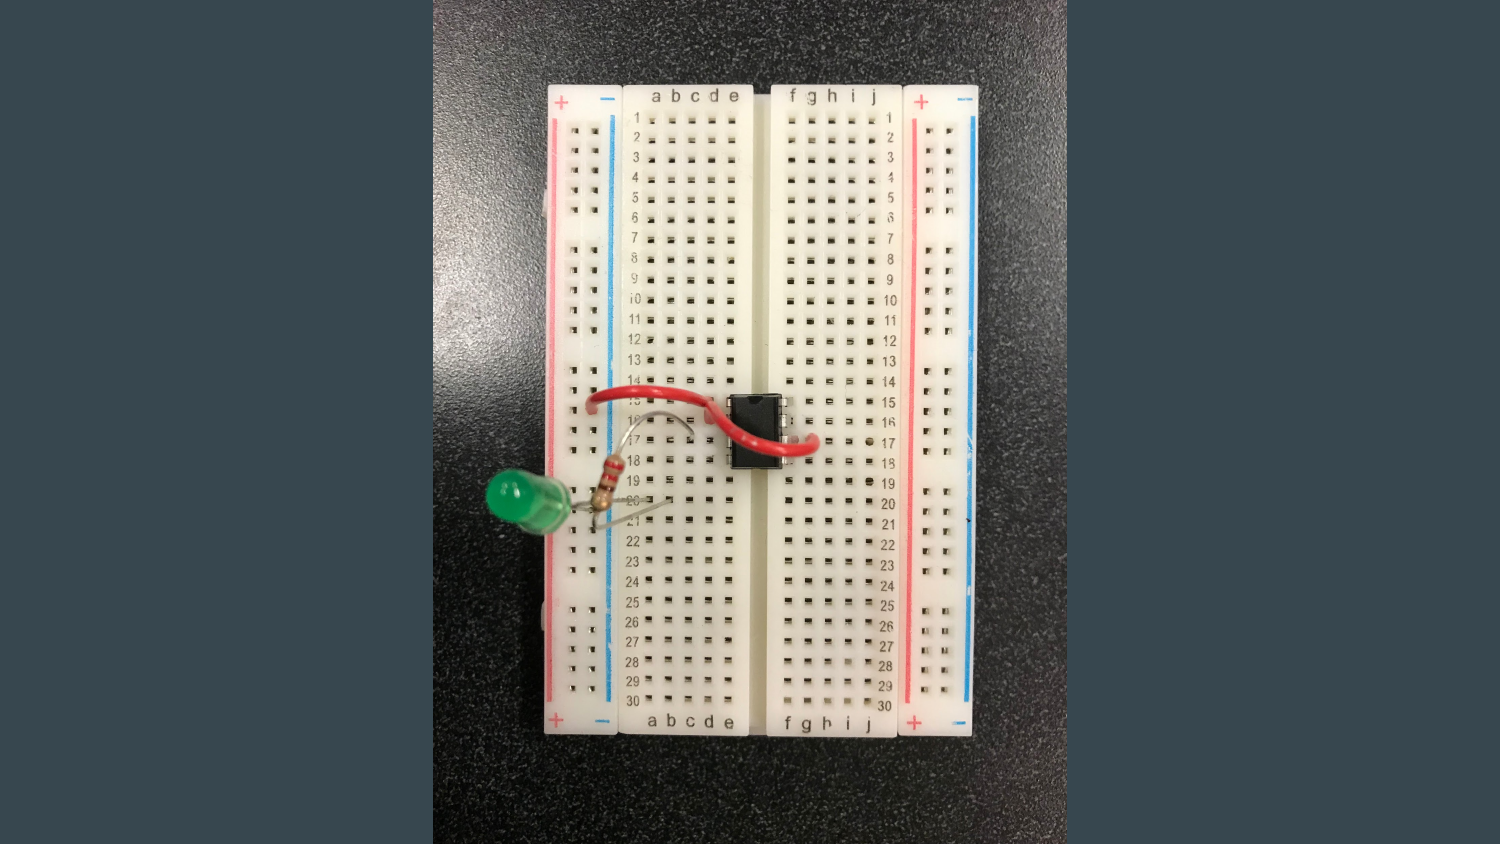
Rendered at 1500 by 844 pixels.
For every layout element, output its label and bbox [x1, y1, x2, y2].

picture [433, 0, 1067, 844]
